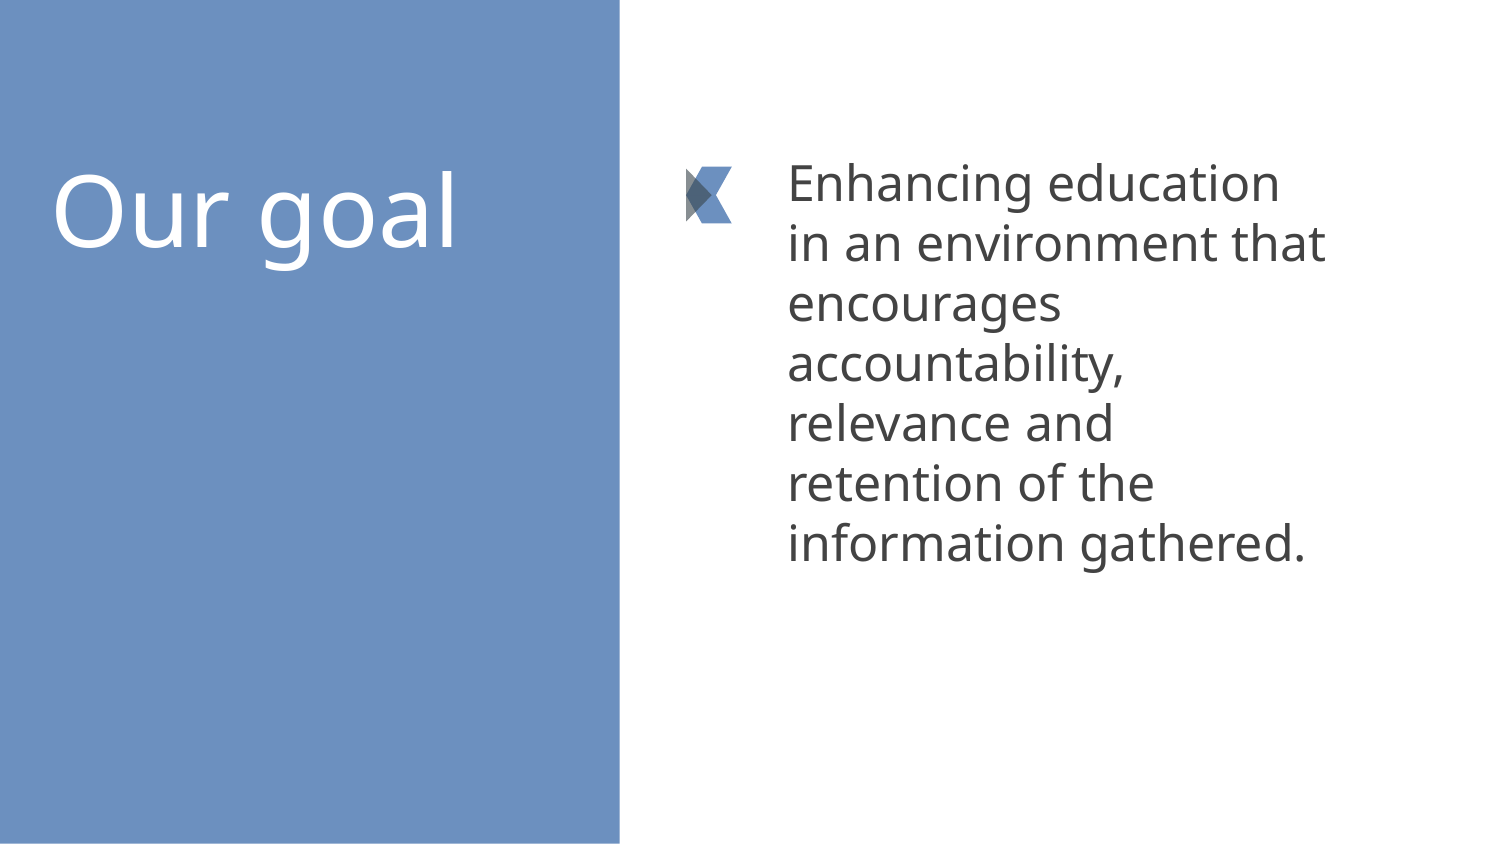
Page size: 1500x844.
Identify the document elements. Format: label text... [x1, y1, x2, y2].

title Our goal [35, 132, 669, 422]
text_box Enhancing education in an environment that encourages accountability, relevance and retention of the information gathered. [772, 230, 1350, 614]
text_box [685, 166, 733, 224]
